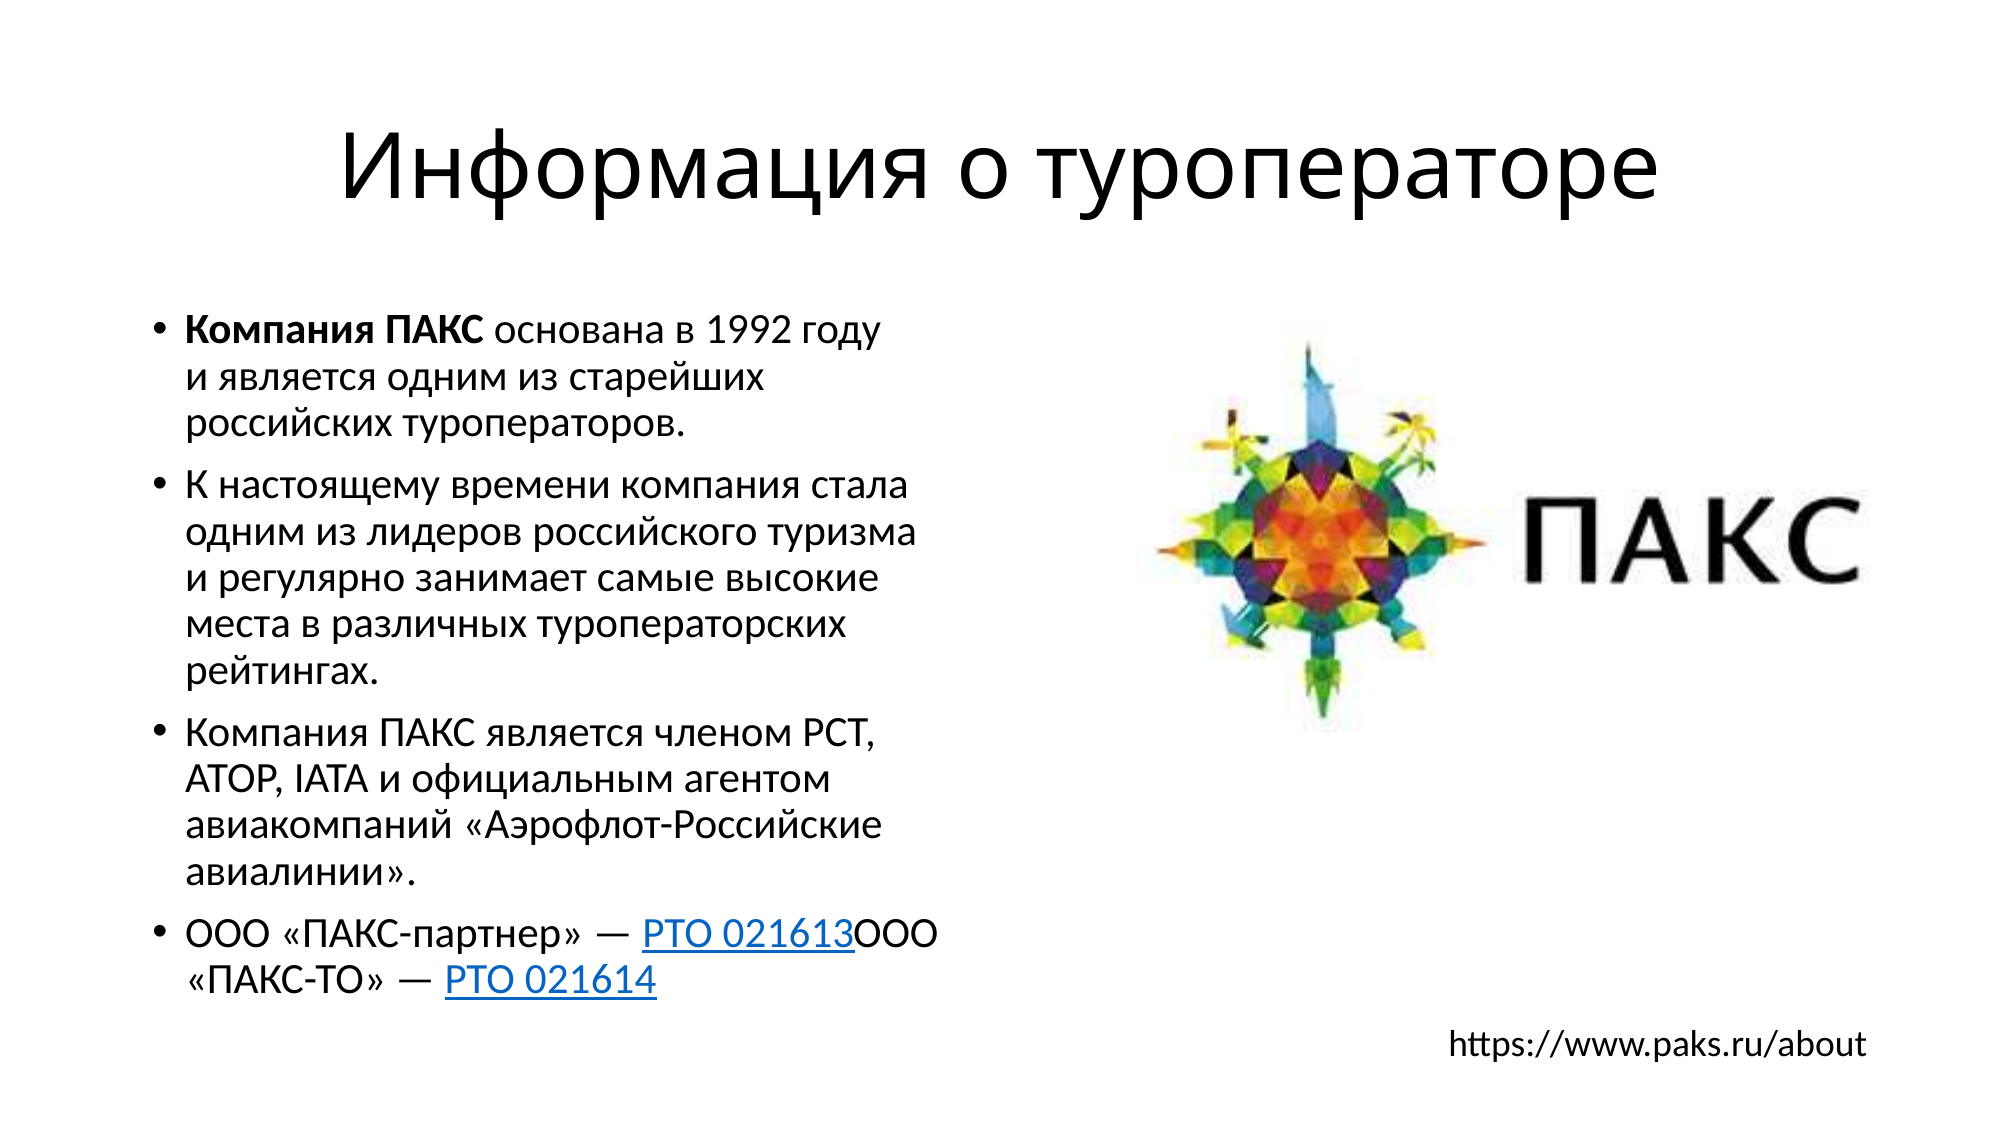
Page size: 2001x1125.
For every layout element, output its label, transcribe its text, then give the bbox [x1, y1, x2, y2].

text_box https://www.paks.ru/about [1433, 1011, 1883, 1072]
list Компания ПАКС основана в 1992 году и является одним из старейших российских туроператоров. К настоящему времени компания стала одним из лидеров российского туризма и регулярно занимает самые высокие места в различных туроператорских рейтингах. Компания ПАКС является членом РСТ, АТОР, IATA и официальным агентом авиакомпаний «Аэрофлот-Российские авиалинии». ООО «ПАКС-партнер» — РТО 021613 ООО «ПАКС-ТО» — РТО 021614 [137, 299, 988, 1014]
title Информация о туроператоре [137, 59, 1863, 278]
picture [1135, 321, 1888, 733]
